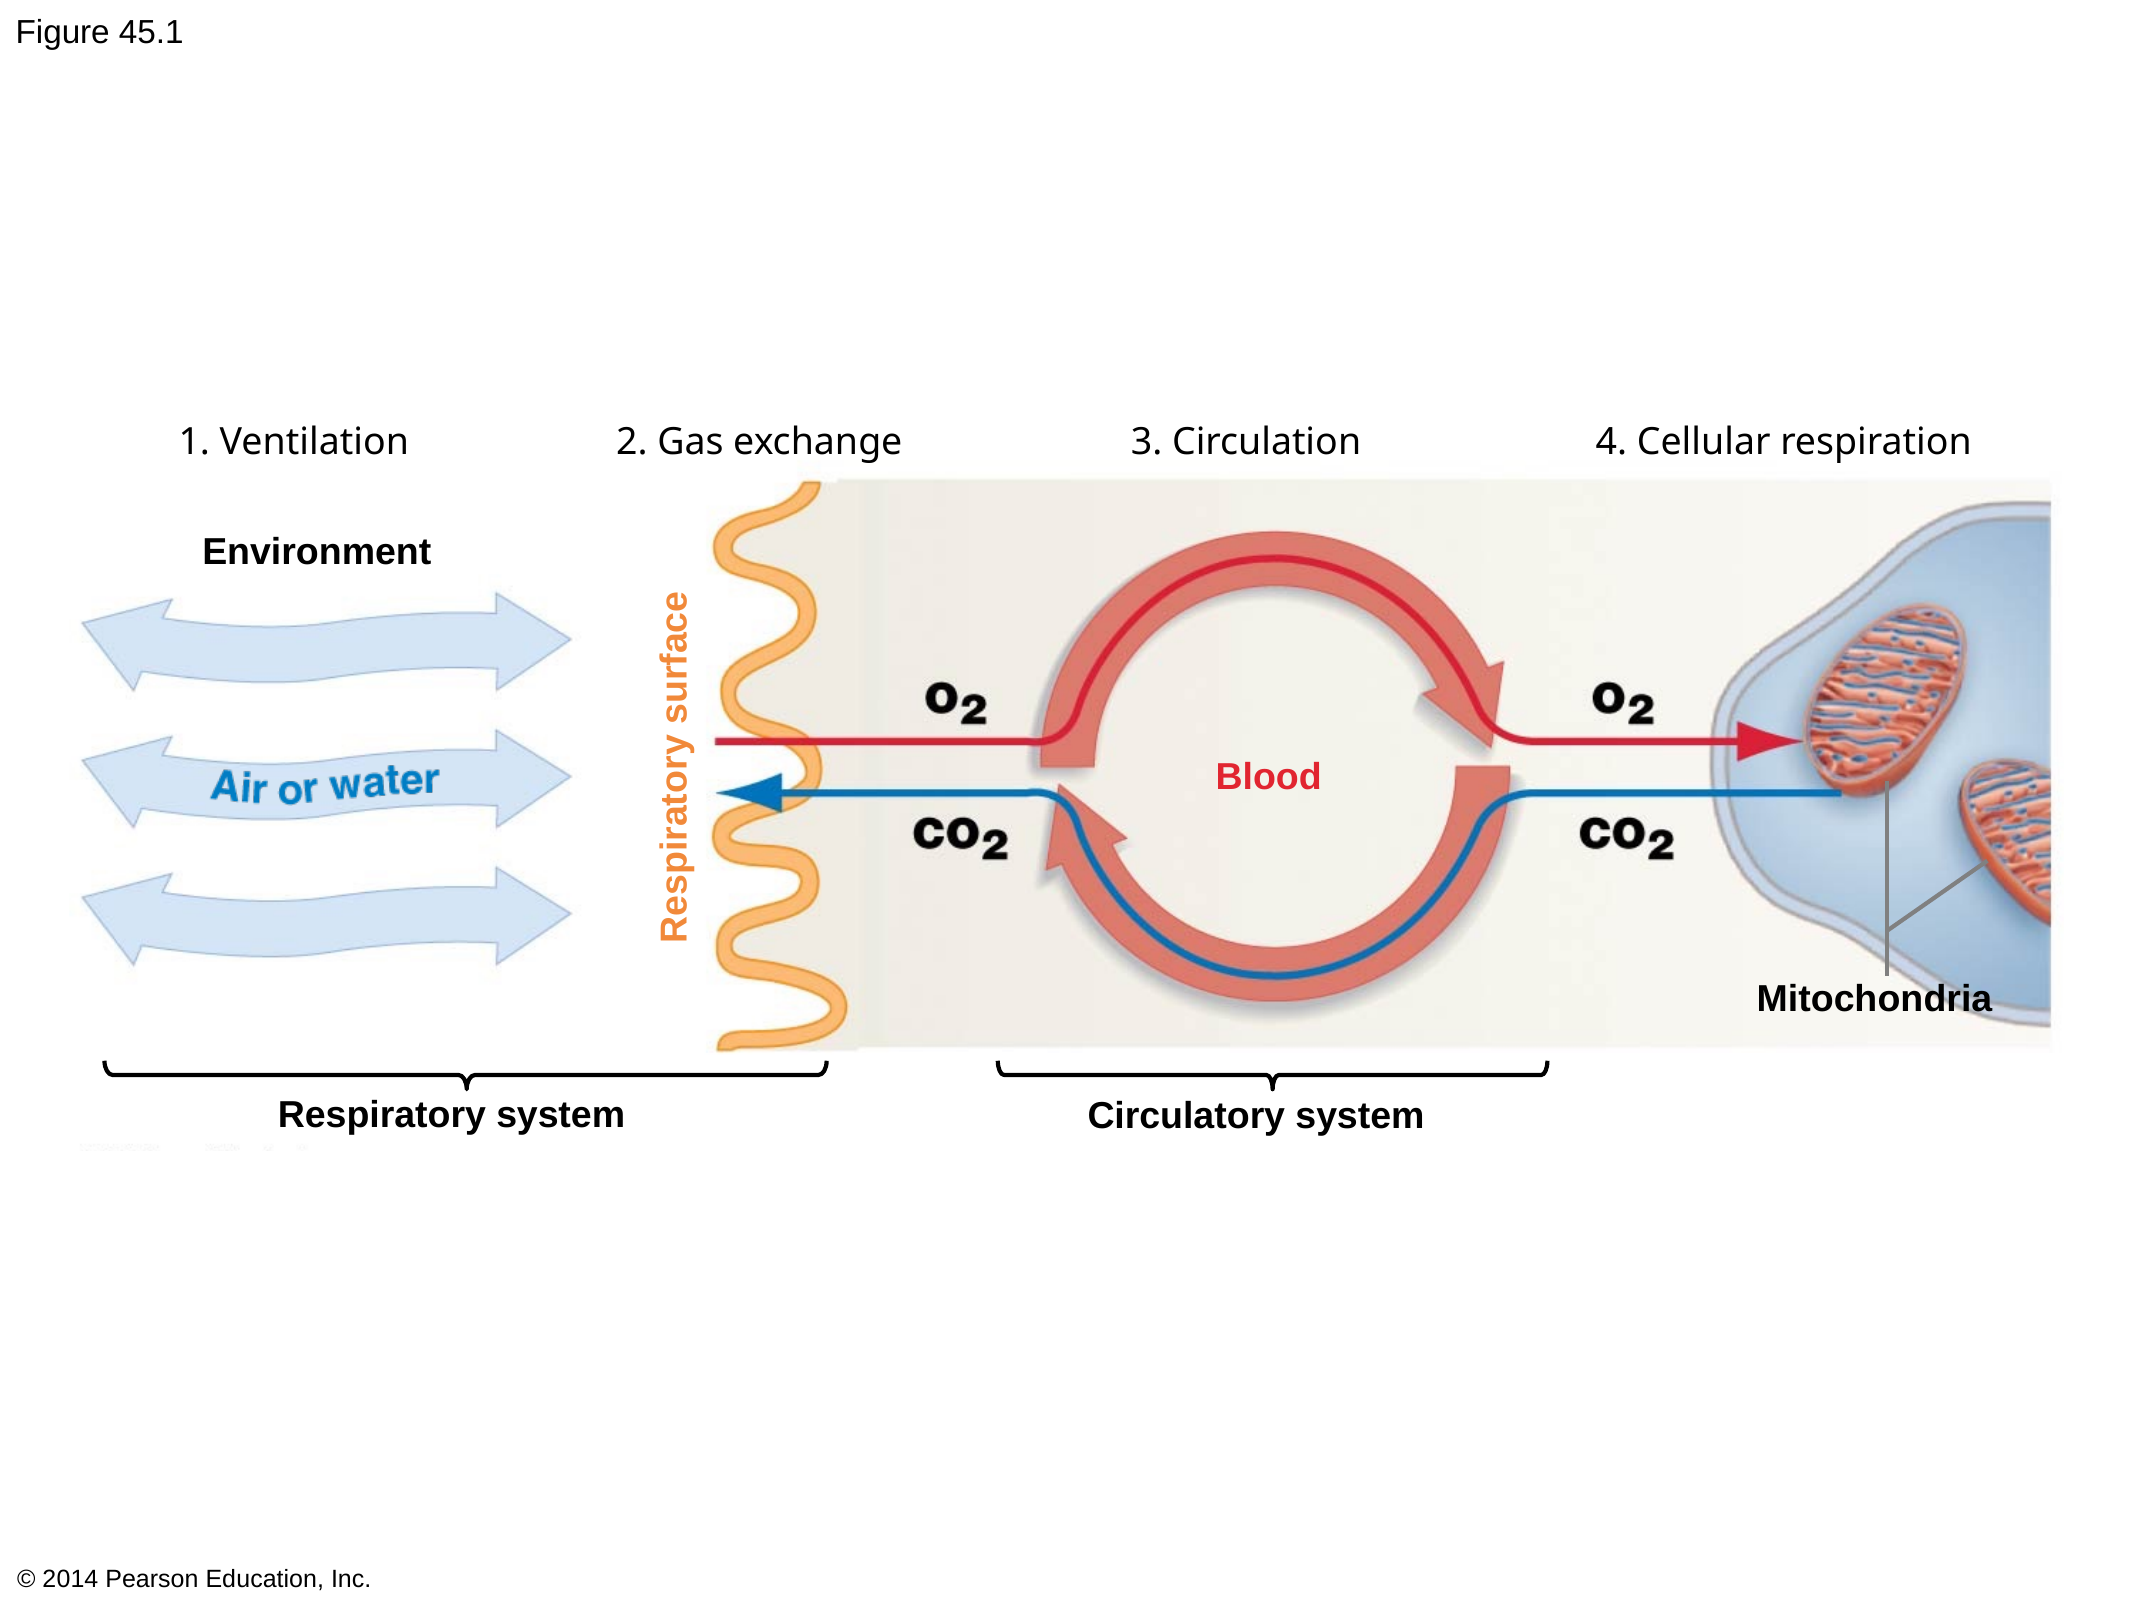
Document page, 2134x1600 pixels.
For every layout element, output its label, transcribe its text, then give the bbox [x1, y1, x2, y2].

title Figure 45.1 [4, 0, 1409, 72]
picture [69, 415, 2064, 1151]
